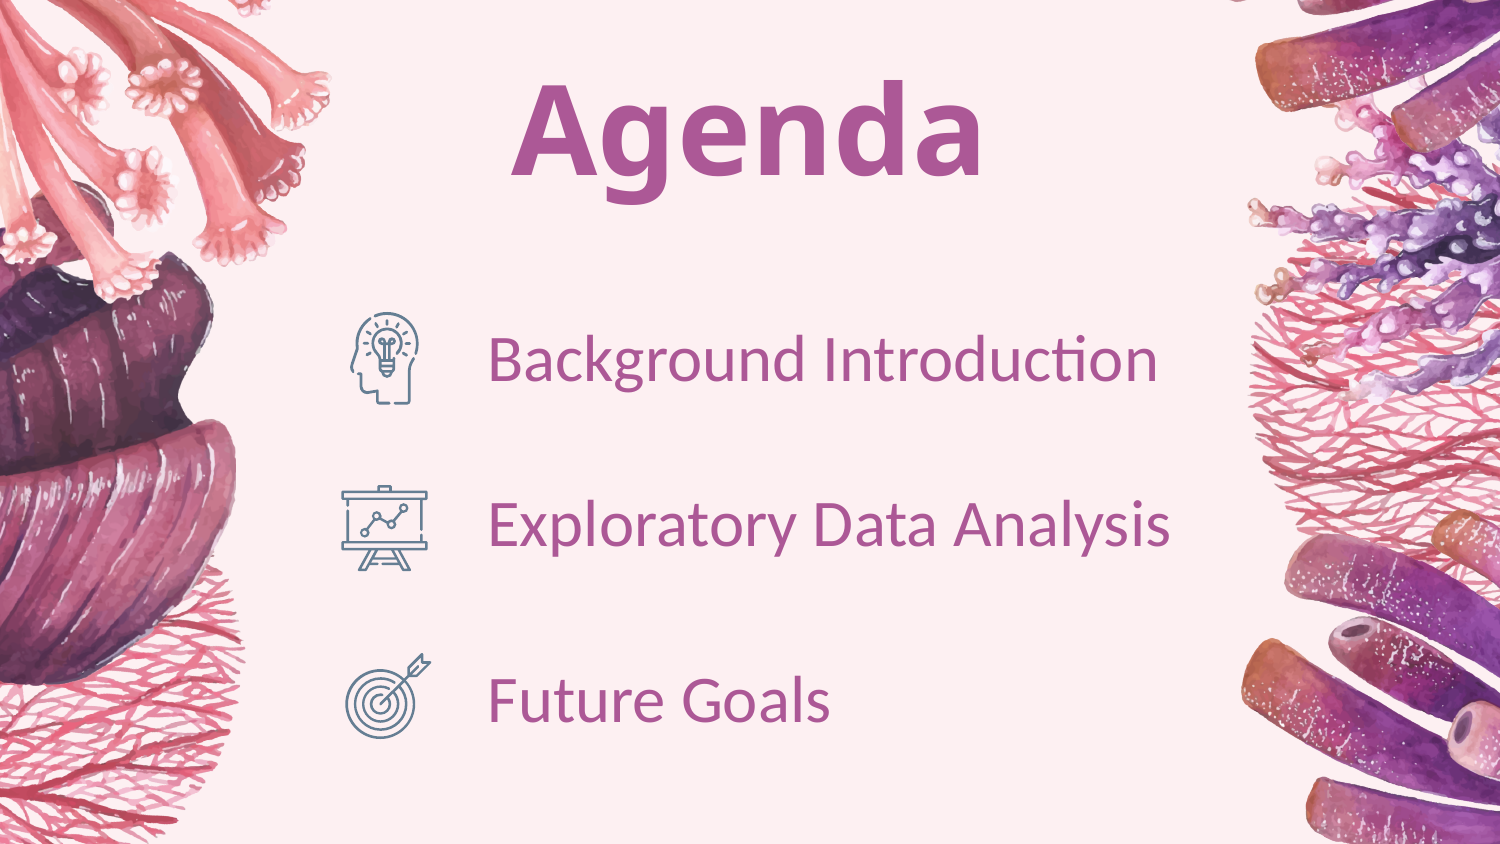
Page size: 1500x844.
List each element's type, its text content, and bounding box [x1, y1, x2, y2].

text_box [345, 653, 432, 740]
picture [1188, 0, 1500, 844]
title Exploratory Data Analysis [472, 472, 1230, 568]
title Future Goals [472, 648, 972, 744]
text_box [349, 311, 422, 405]
text_box Agenda [326, 57, 1246, 194]
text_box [341, 484, 428, 572]
title Background Introduction [471, 307, 1246, 403]
picture [0, 0, 376, 844]
